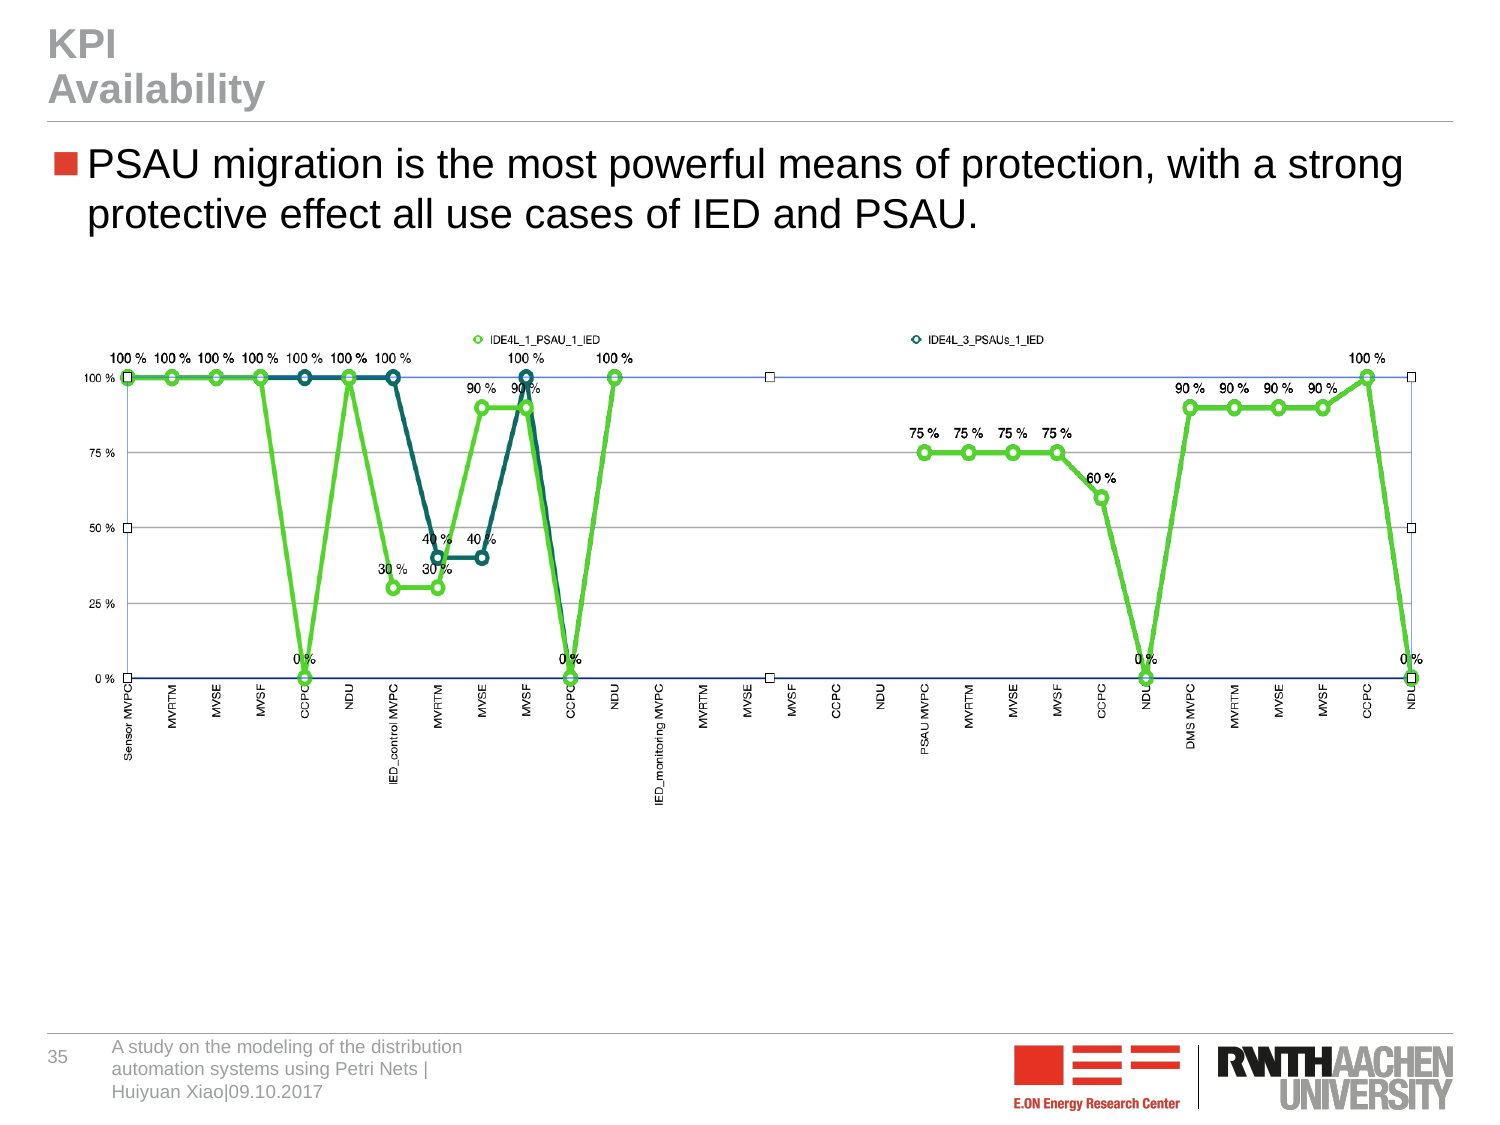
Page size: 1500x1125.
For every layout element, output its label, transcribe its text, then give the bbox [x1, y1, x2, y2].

picture [1218, 1046, 1453, 1111]
picture [85, 312, 1454, 808]
list PSAU migration is the most powerful means of protection, with a strong protective effect all use cases of IED and PSAU. [51, 137, 1455, 310]
picture [1013, 1045, 1180, 1112]
title KPI Availability [47, 23, 1453, 113]
